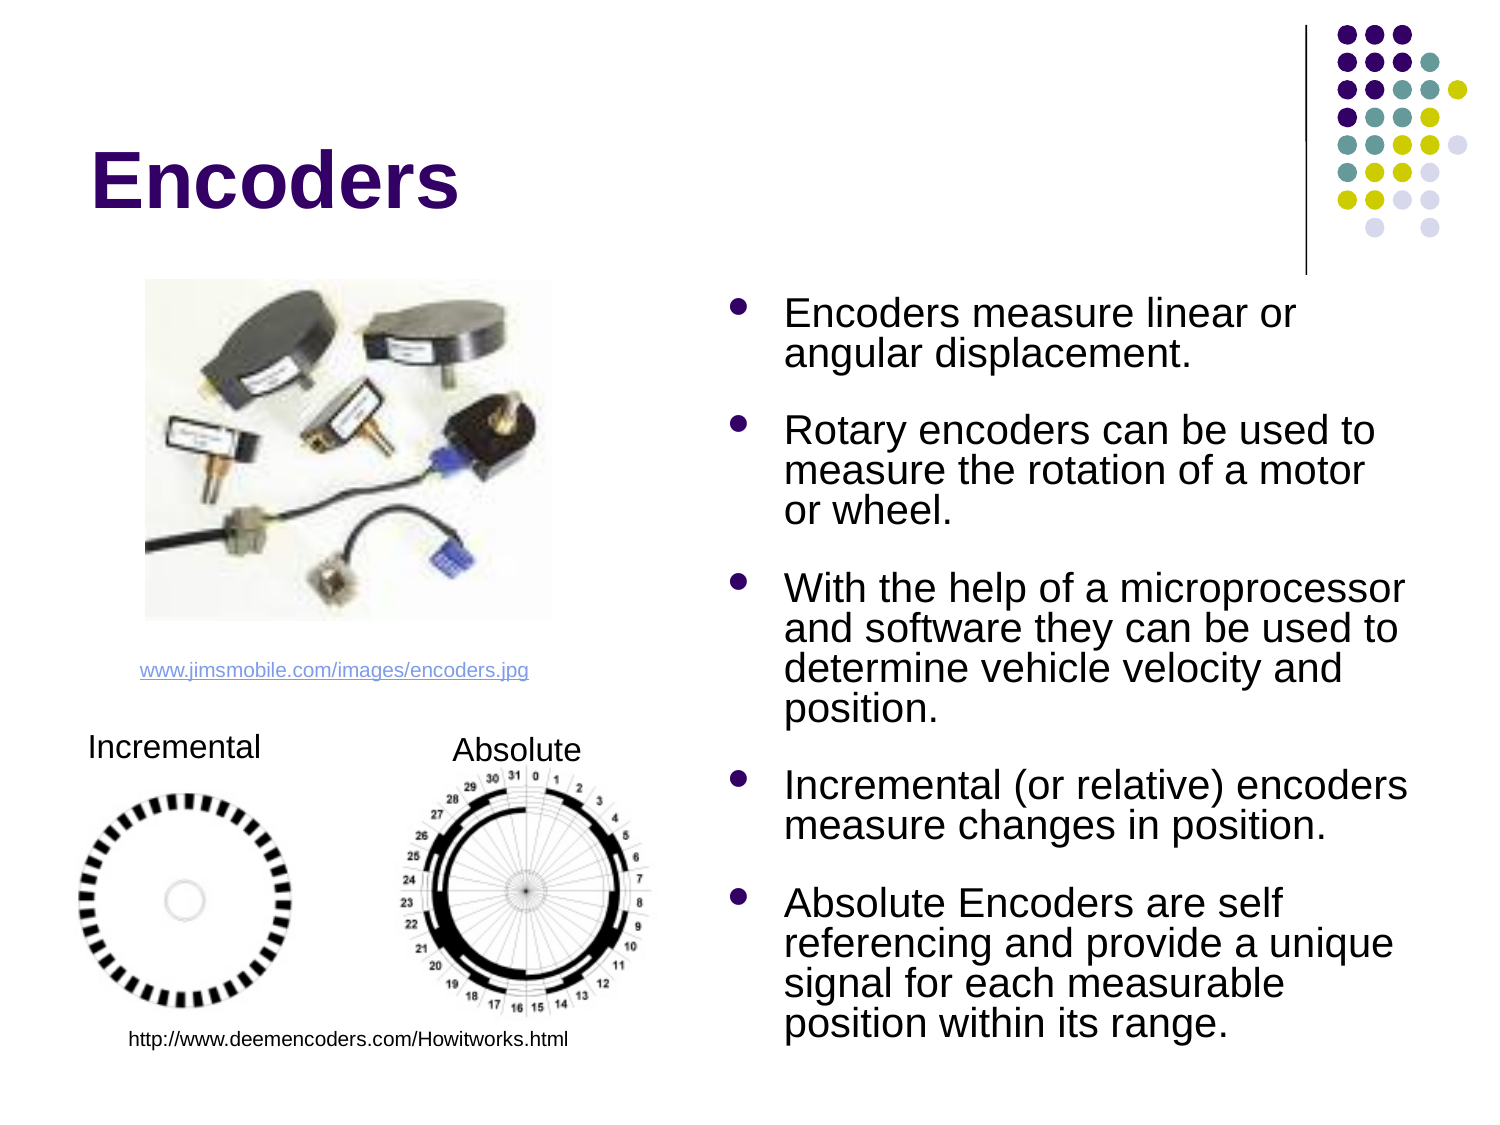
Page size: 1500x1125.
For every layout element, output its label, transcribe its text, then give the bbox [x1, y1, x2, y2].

text_box Absolute [437, 720, 597, 758]
text_box http://www.deemencoders.com/Howitworks.html [113, 1017, 584, 1058]
text_box www.jimsmobile.com/images/encoders.jpg [125, 649, 613, 690]
text_box Incremental [72, 718, 277, 773]
picture [144, 279, 553, 621]
picture [73, 789, 297, 1014]
list Encoders measure linear or angular displacement. Rotary encoders can be used to measure the rotation of a motor or wheel. With the help of a microprocessor and software they can be used to determine vehicle velocity and position. Incremental (or relative) encoders measure changes in position. Absolute Encoders are self referencing and provide a unique signal for each measurable position within its range. [712, 287, 1425, 888]
picture [393, 760, 661, 1023]
title Encoders [75, 20, 1313, 233]
